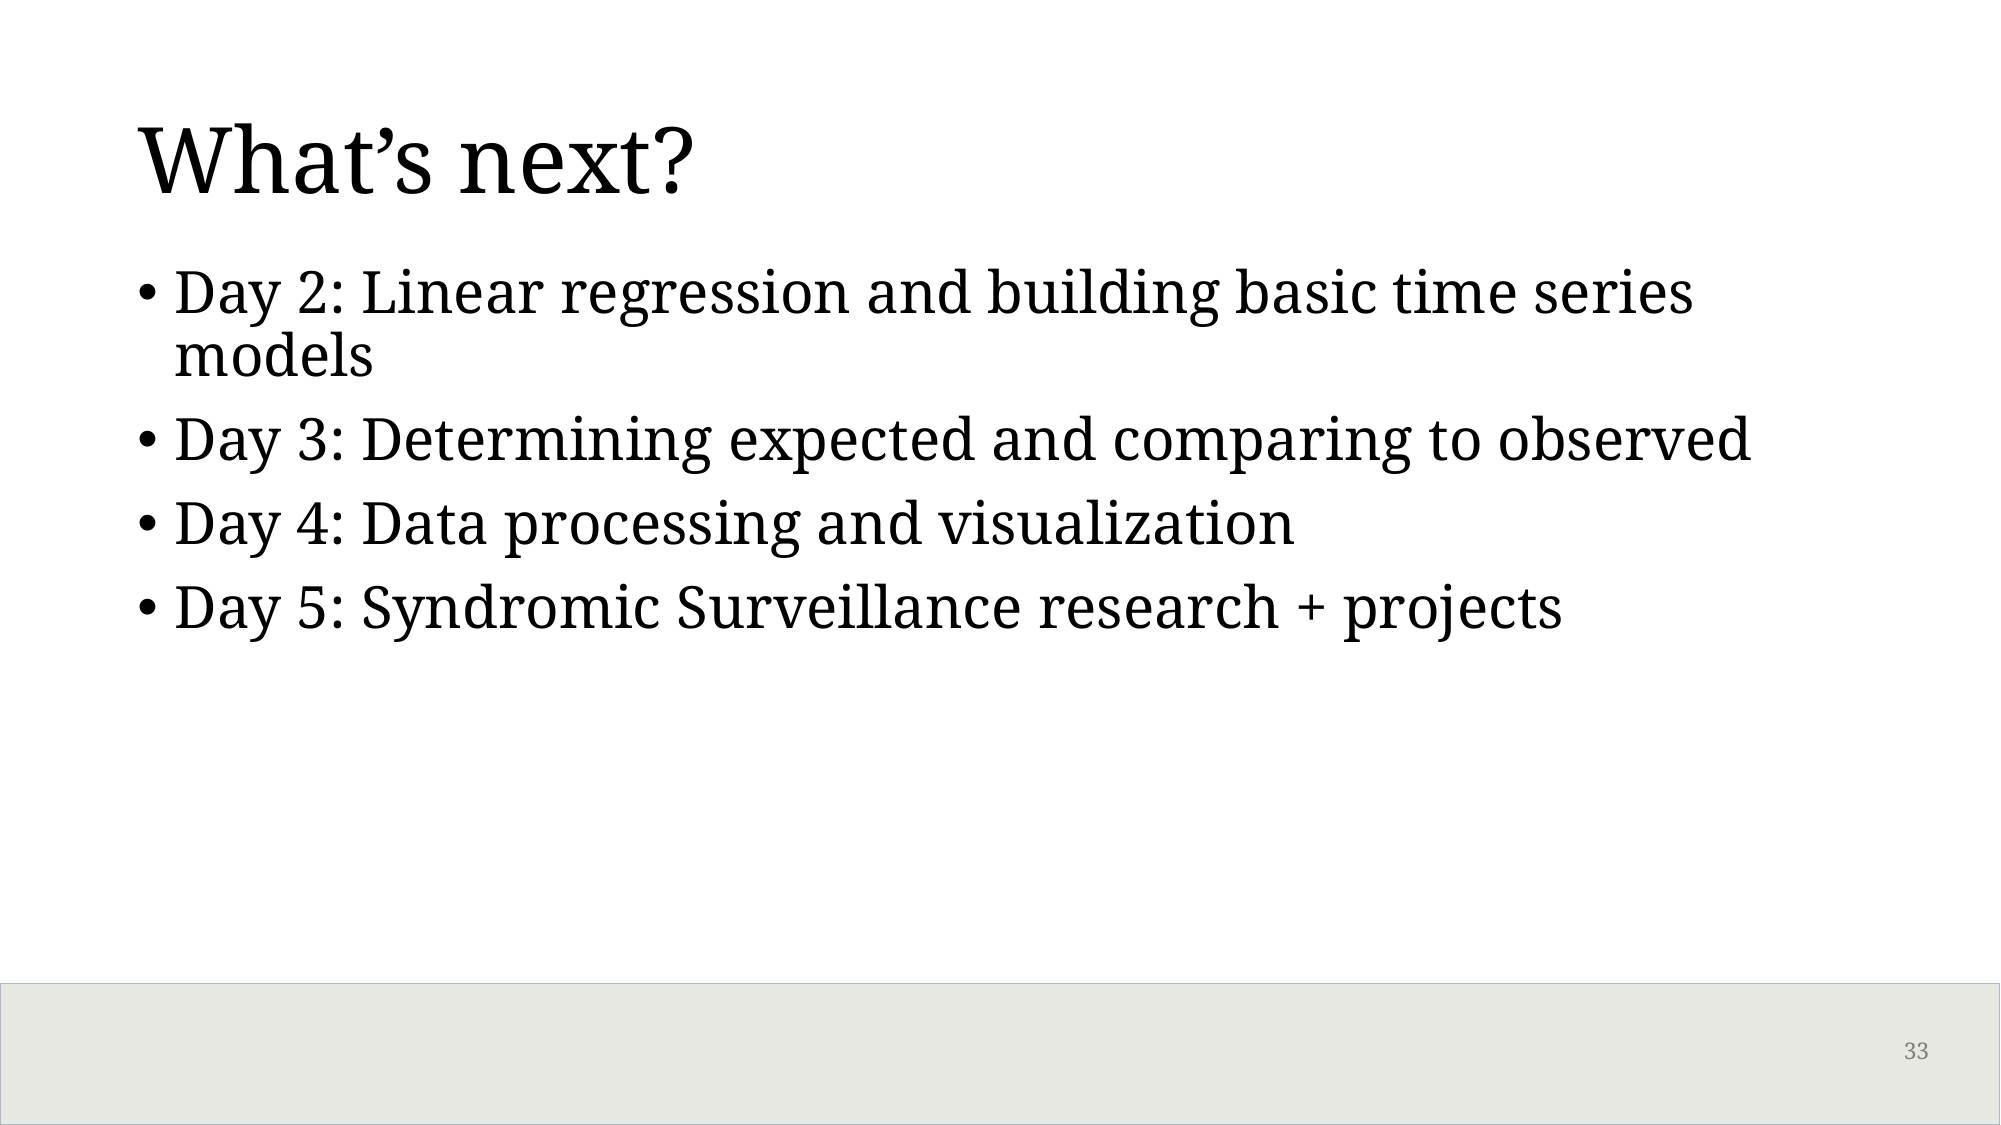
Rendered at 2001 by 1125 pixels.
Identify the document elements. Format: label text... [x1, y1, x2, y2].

list Day 2: Linear regression and building basic time series models Day 3: Determining expected and comparing to observed Day 4: Data processing and visualization Day 5: Syndromic Surveillance research + projects [137, 256, 1849, 668]
title What’s next? [137, 59, 1863, 221]
